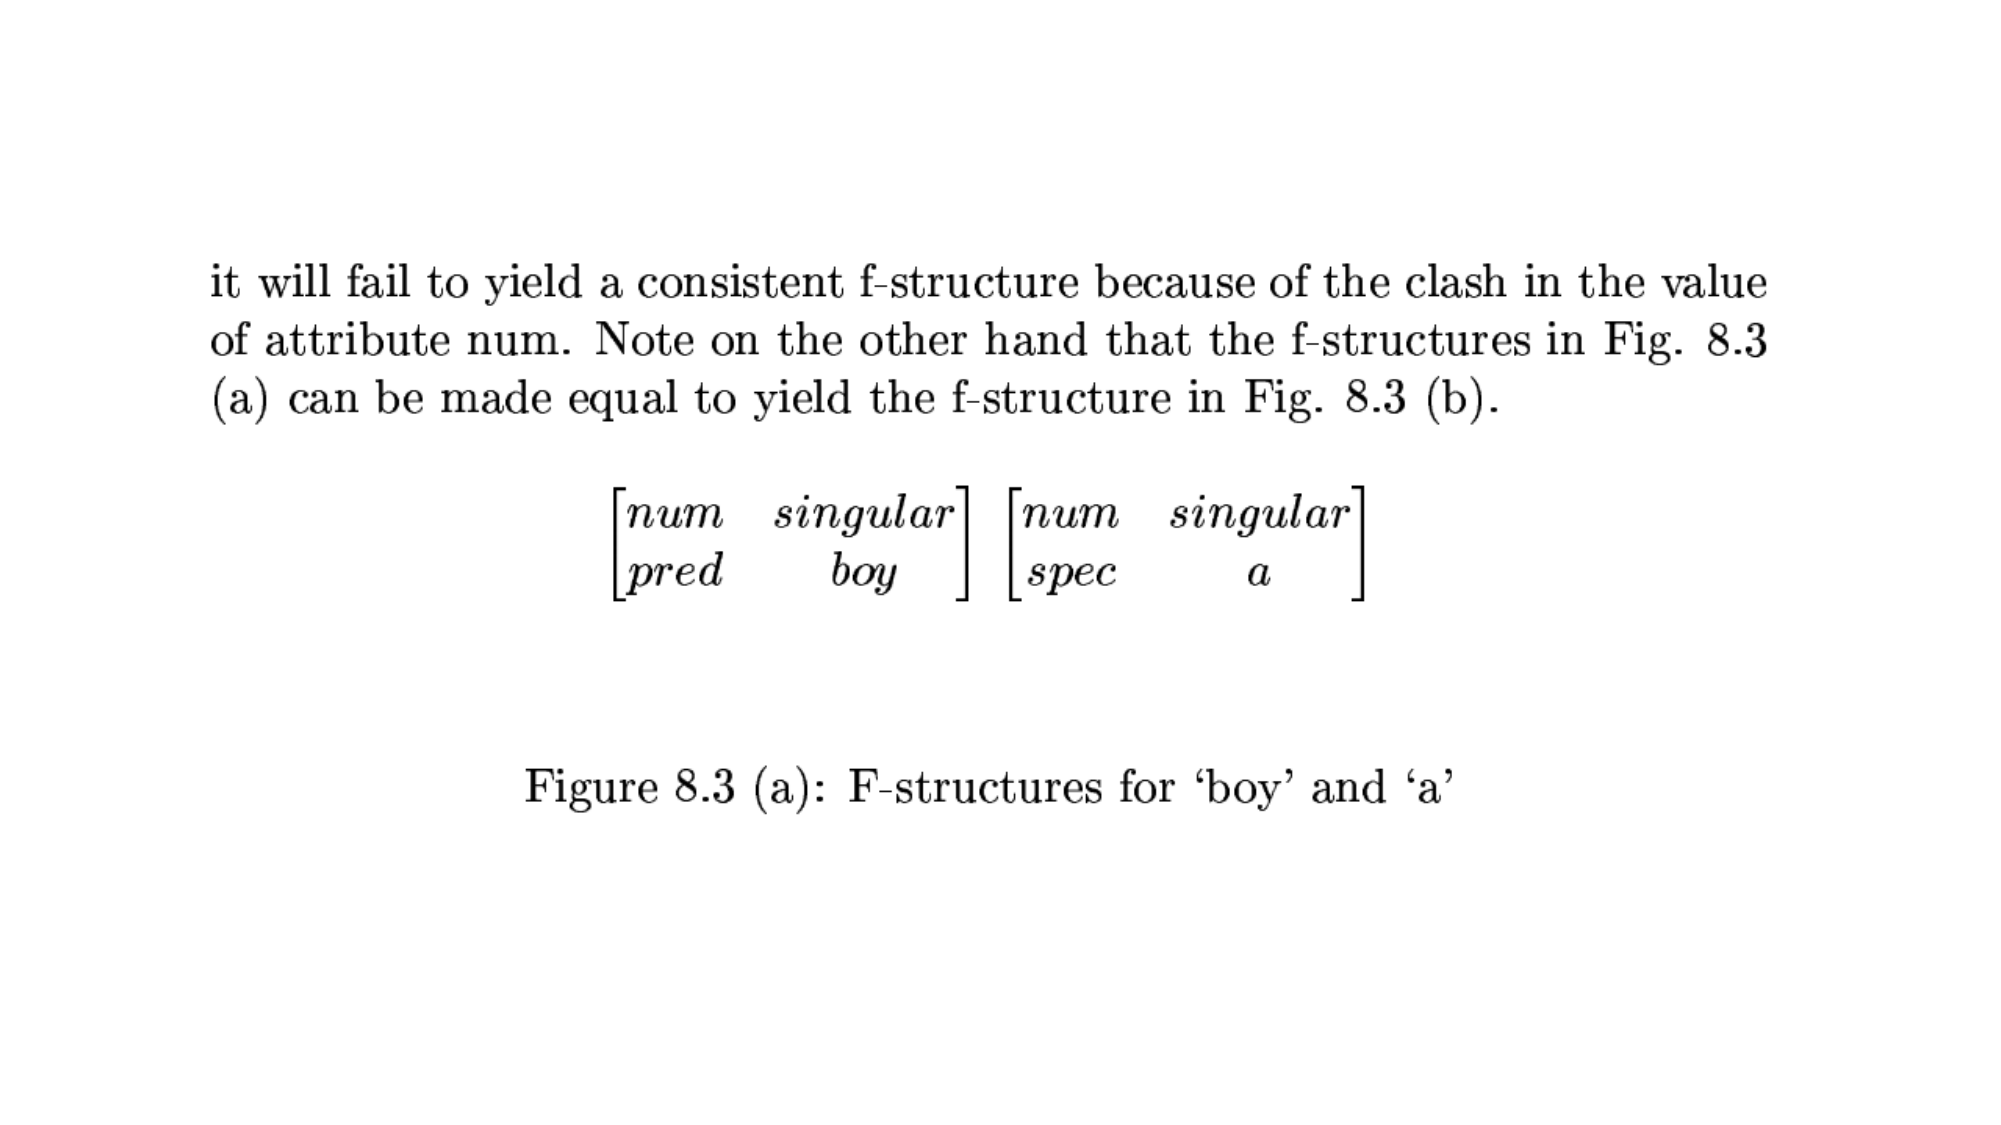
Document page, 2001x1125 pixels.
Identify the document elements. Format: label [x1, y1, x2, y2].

picture [182, 234, 1818, 891]
